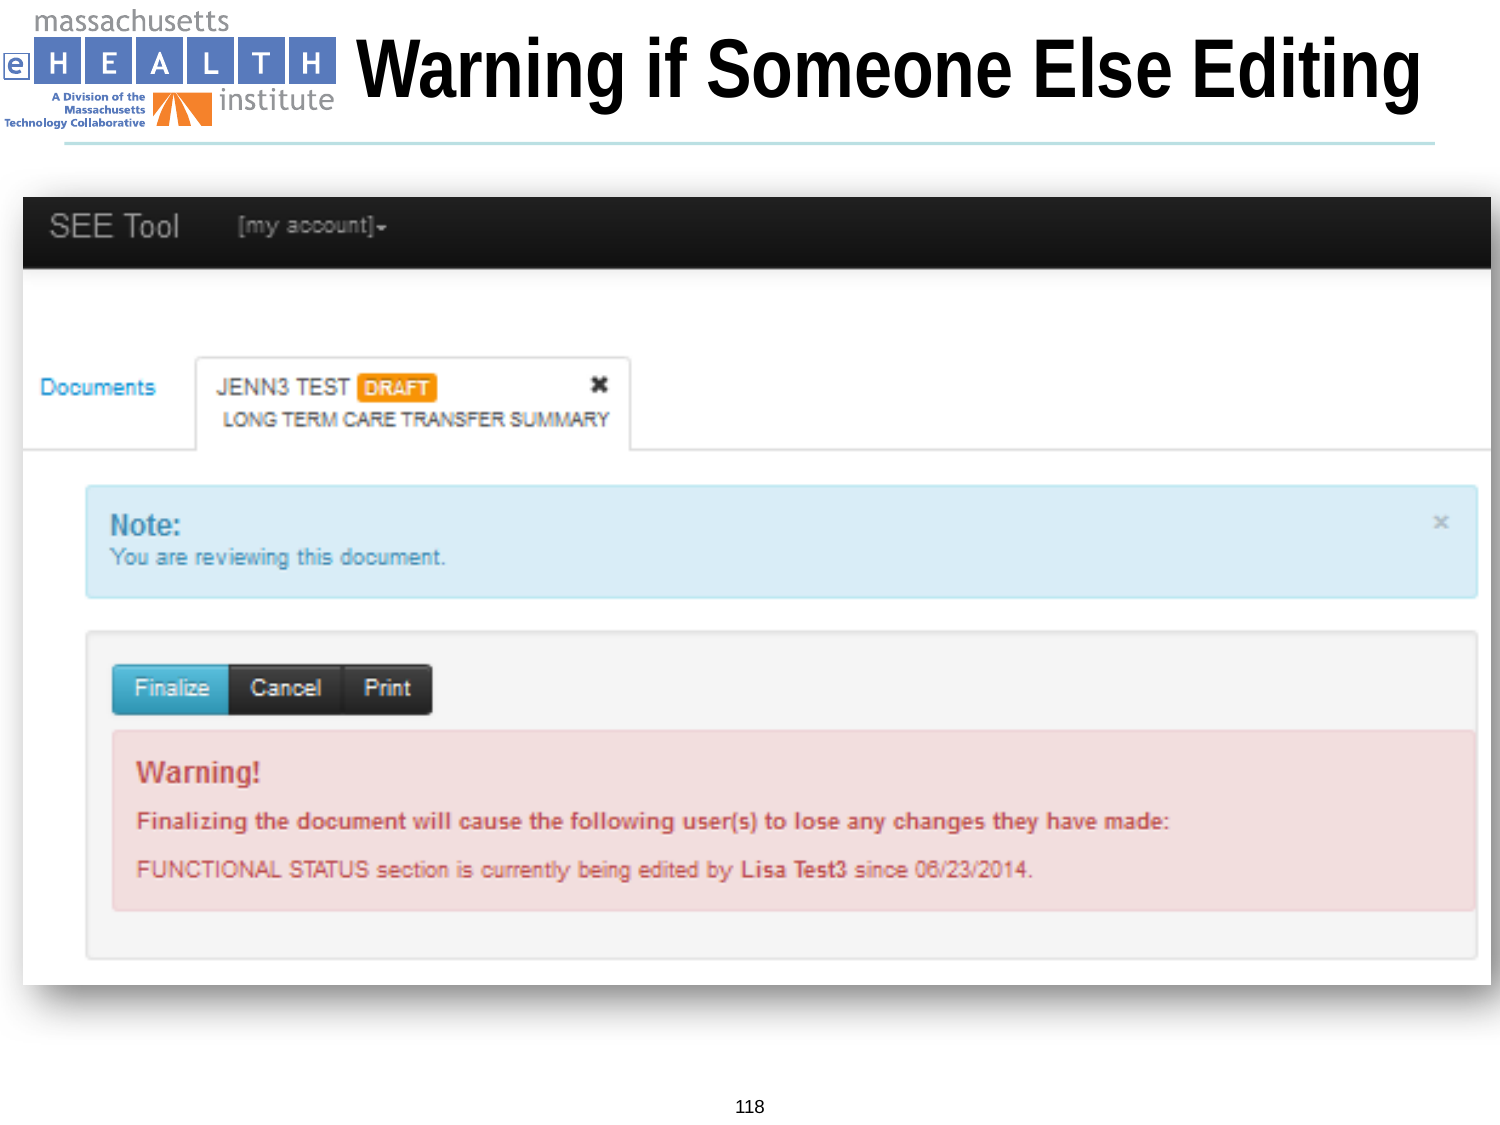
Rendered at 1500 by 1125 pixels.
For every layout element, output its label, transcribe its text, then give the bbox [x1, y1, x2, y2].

picture [23, 196, 1491, 985]
slide_number 118 [712, 1087, 788, 1113]
title Warning if Someone Else Editing [341, 1, 1500, 127]
